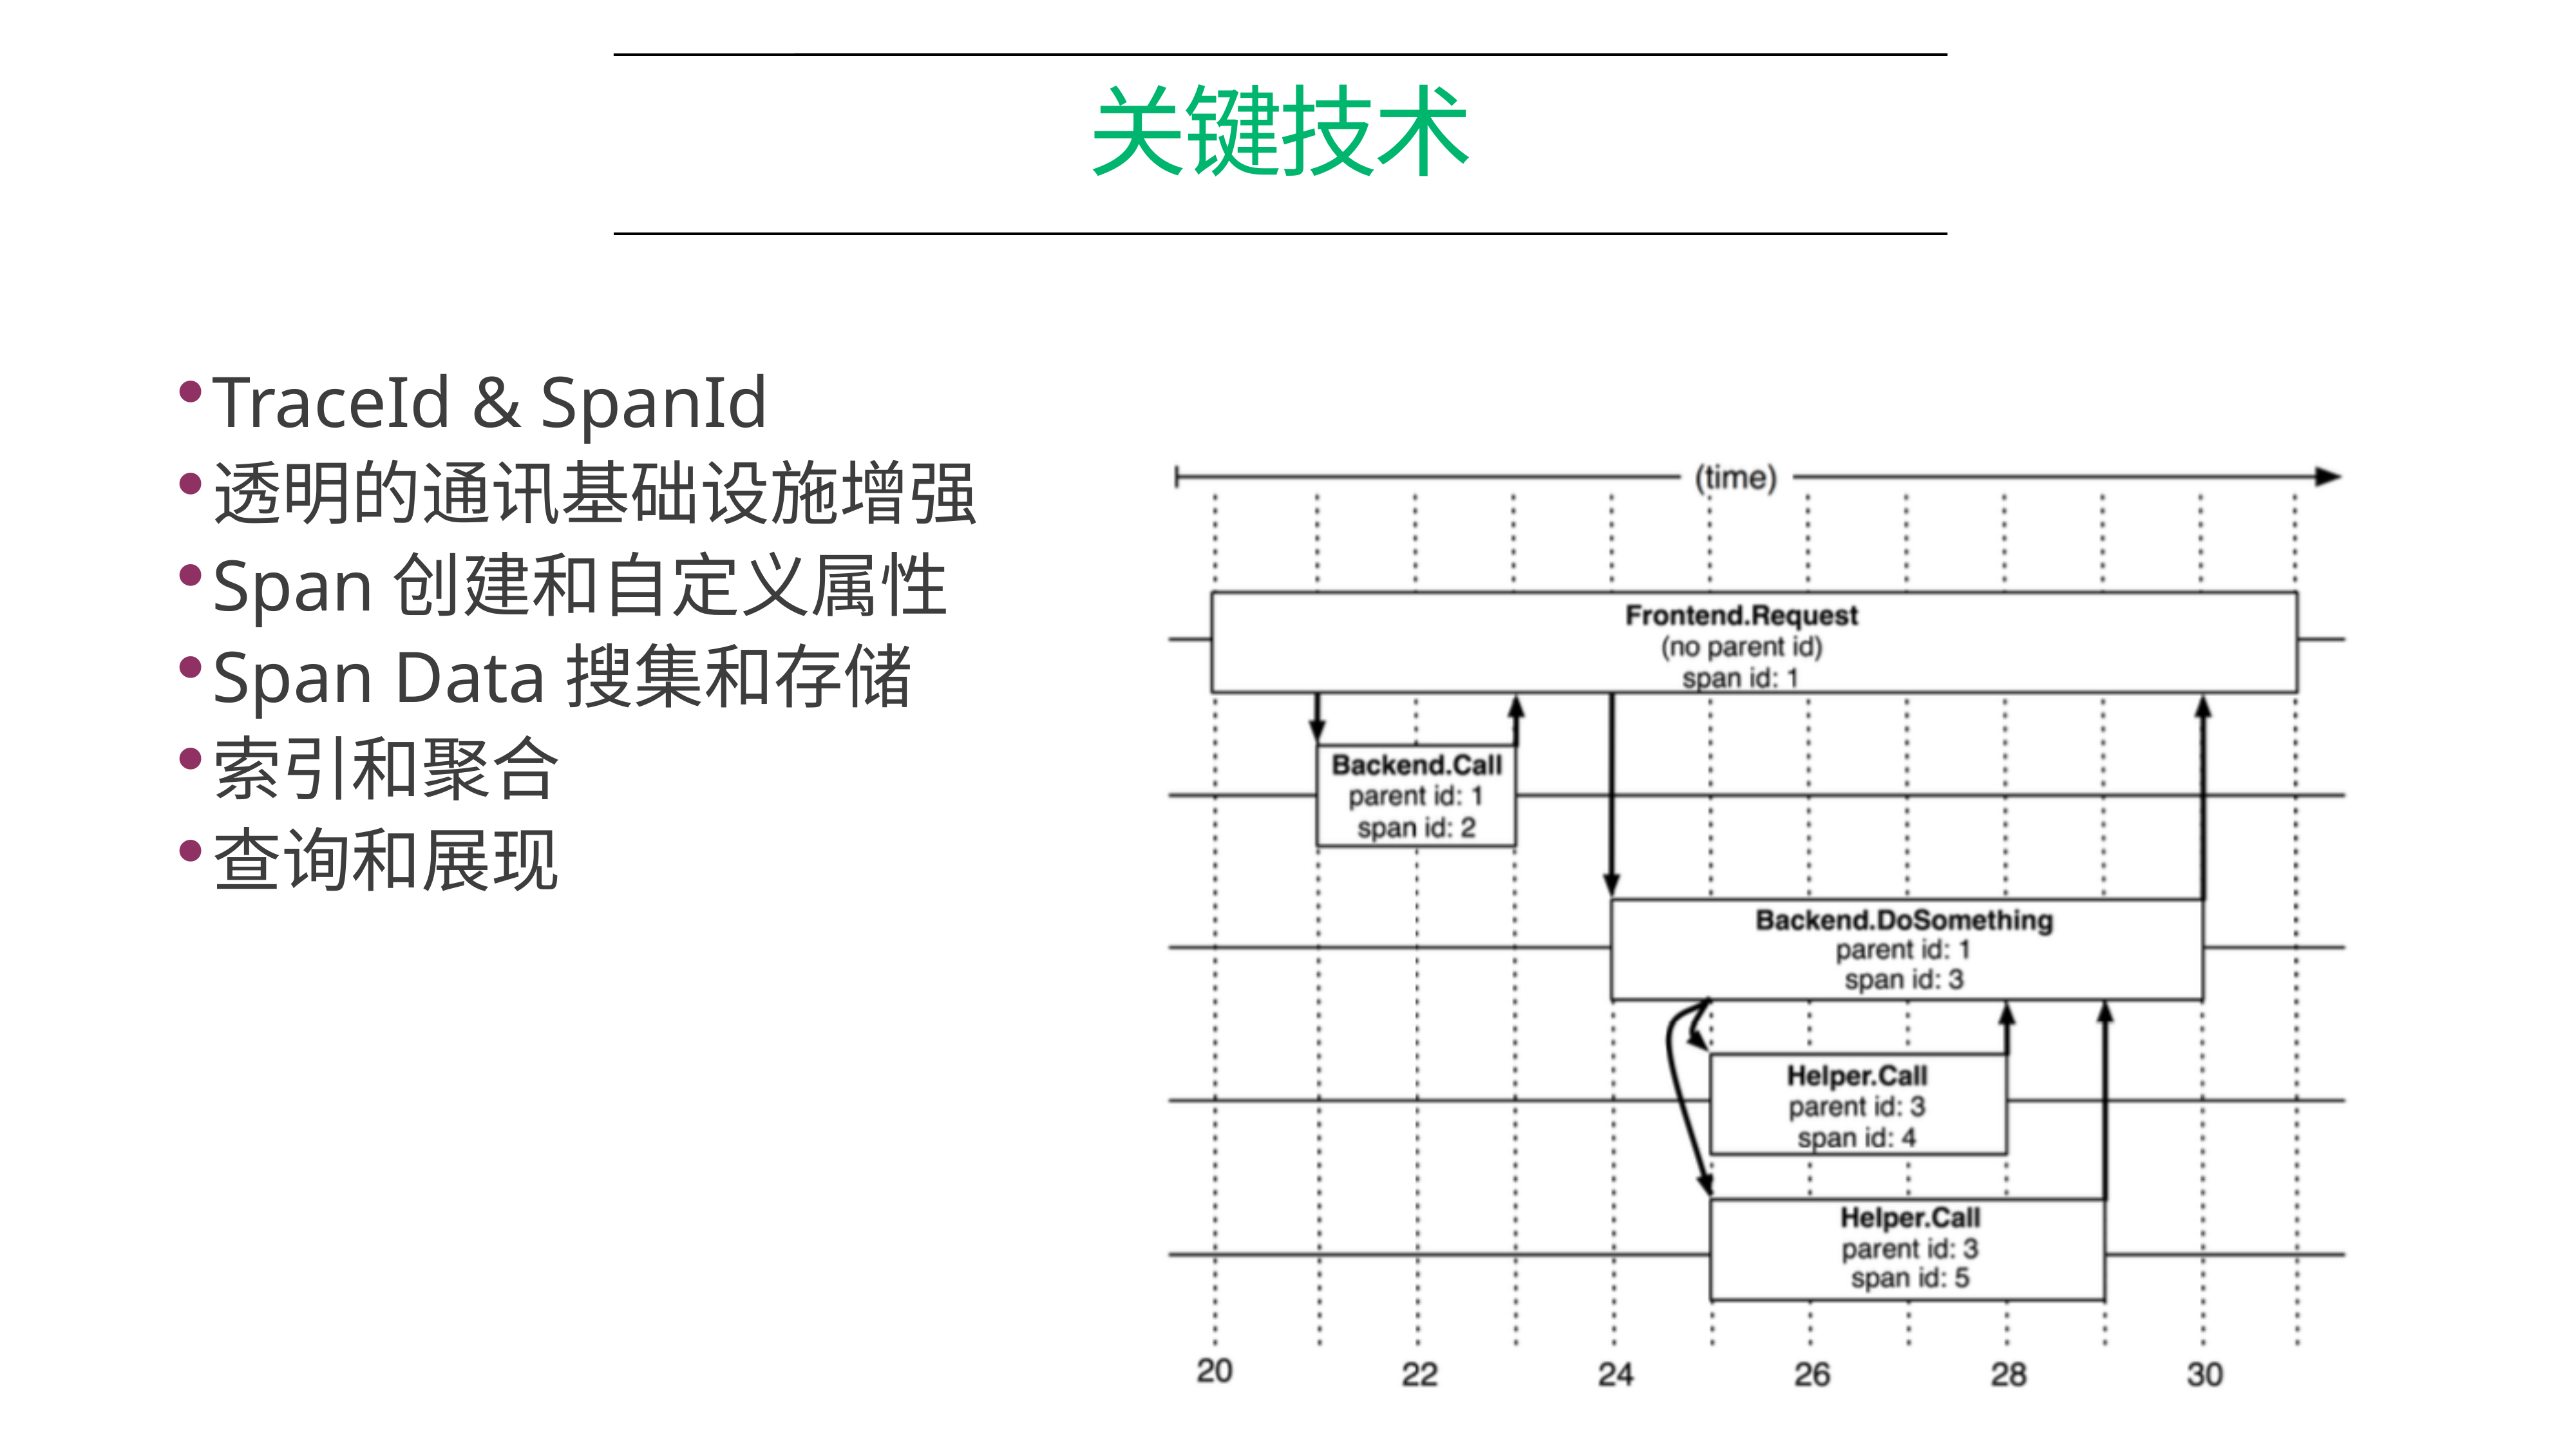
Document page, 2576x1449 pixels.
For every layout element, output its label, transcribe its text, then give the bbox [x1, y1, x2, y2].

title 关键技术 [114, 70, 2447, 216]
list TraceId & SpanId 透明的通讯基础设施增强 Span创建和自定义属性 Span Data搜集和存储 索引和聚合 查询和展现 [175, 352, 1010, 1417]
picture [1131, 417, 2419, 1421]
